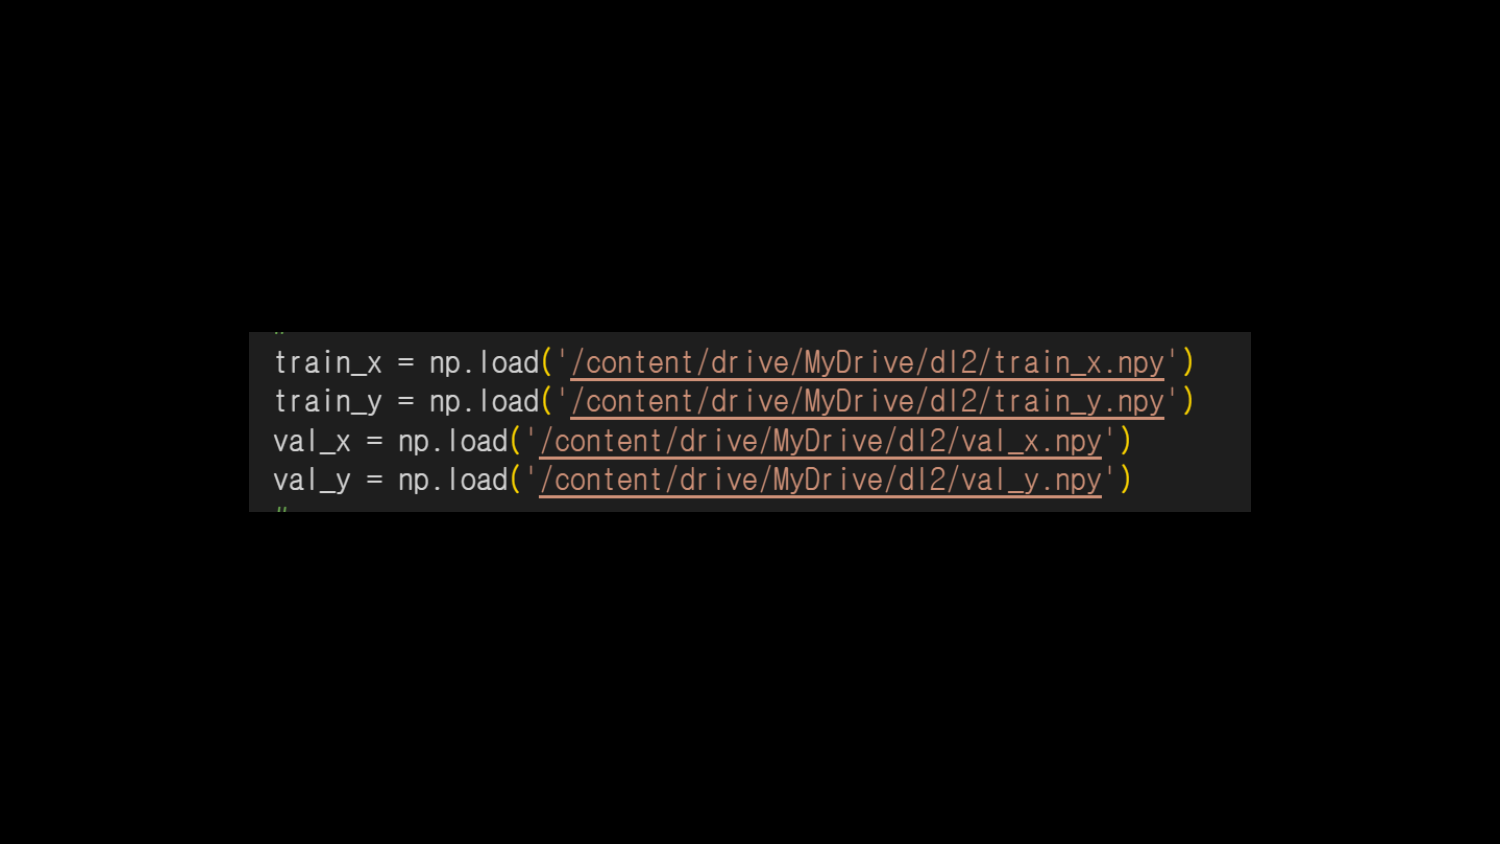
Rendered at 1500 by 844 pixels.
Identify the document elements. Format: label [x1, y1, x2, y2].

picture [249, 331, 1251, 512]
